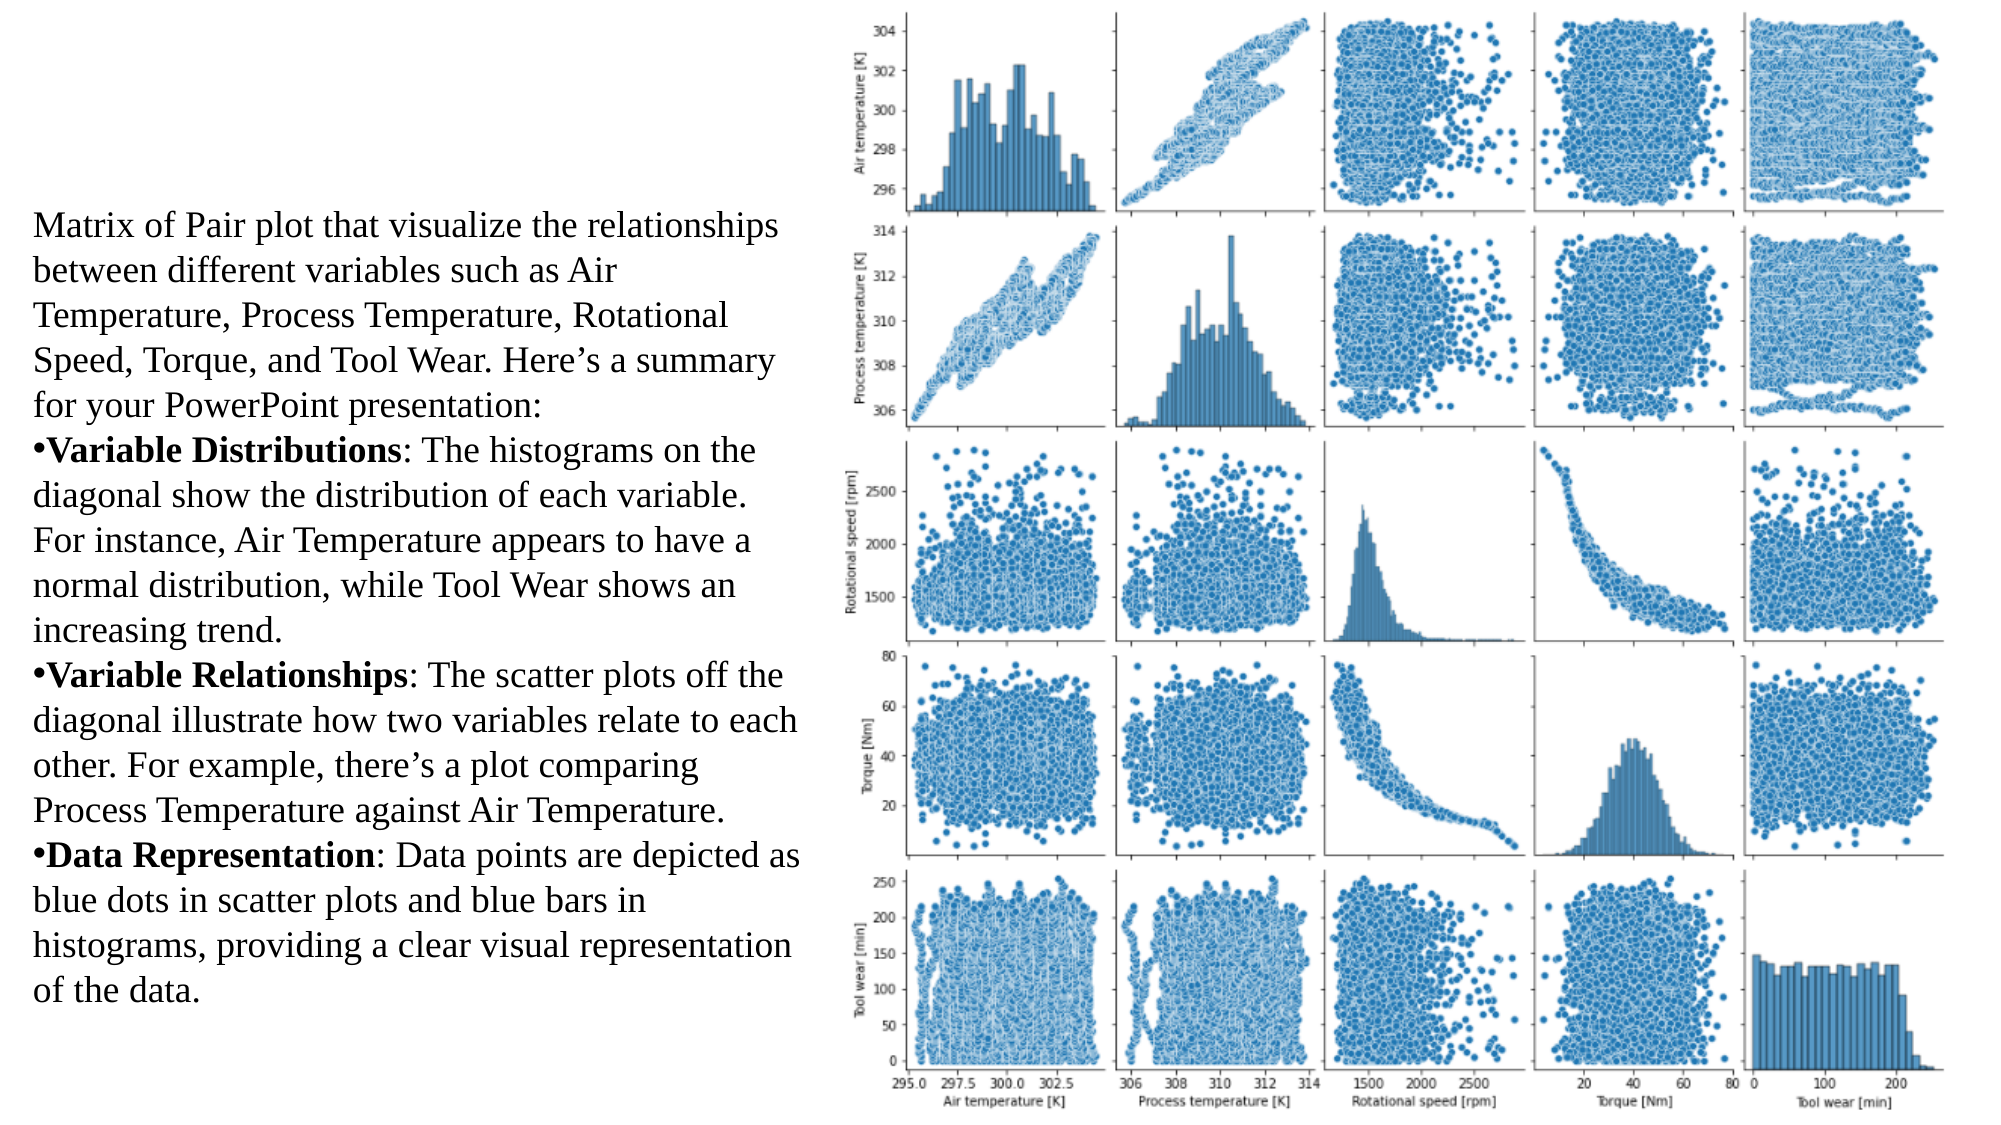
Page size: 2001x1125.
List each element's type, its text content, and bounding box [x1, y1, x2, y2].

picture [829, 0, 2000, 1125]
text_box Matrix of Pair plot that visualize the relationships between different variables such as Air Temperature, Process Temperature, Rotational Speed, Torque, and Tool Wear. Here’s a summary for your PowerPoint presentation: Variable Distributions: The histograms on the diagonal show the distribution of each variable. For instance, Air Temperature appears to have a normal distribution, while Tool Wear shows an increasing trend. Variable Relationships: The scatter plots off the diagonal illustrate how two variables relate to each other. For example, there’s a plot comparing Process Temperature against Air Temperature. Data Representation: Data points are depicted as blue dots in scatter plots and blue bars in histograms, providing a clear visual representation of the data. [18, 192, 818, 1018]
